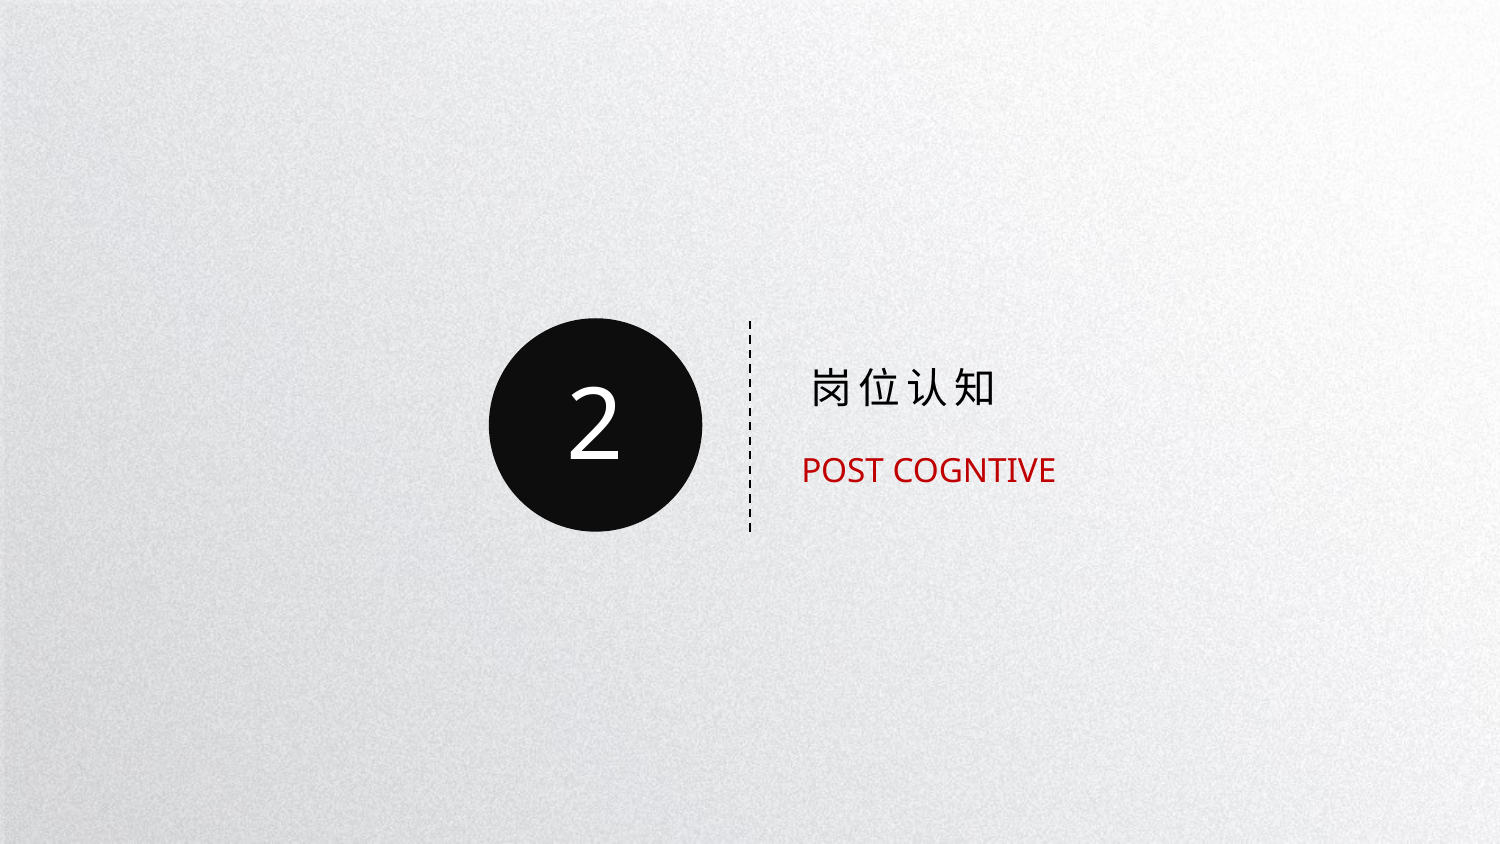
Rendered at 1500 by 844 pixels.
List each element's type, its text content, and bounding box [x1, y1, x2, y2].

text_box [488, 318, 703, 532]
picture [0, 0, 1500, 844]
text_box POST COGNTIVE [786, 441, 1072, 497]
text_box 岗位认知 [796, 354, 1012, 420]
